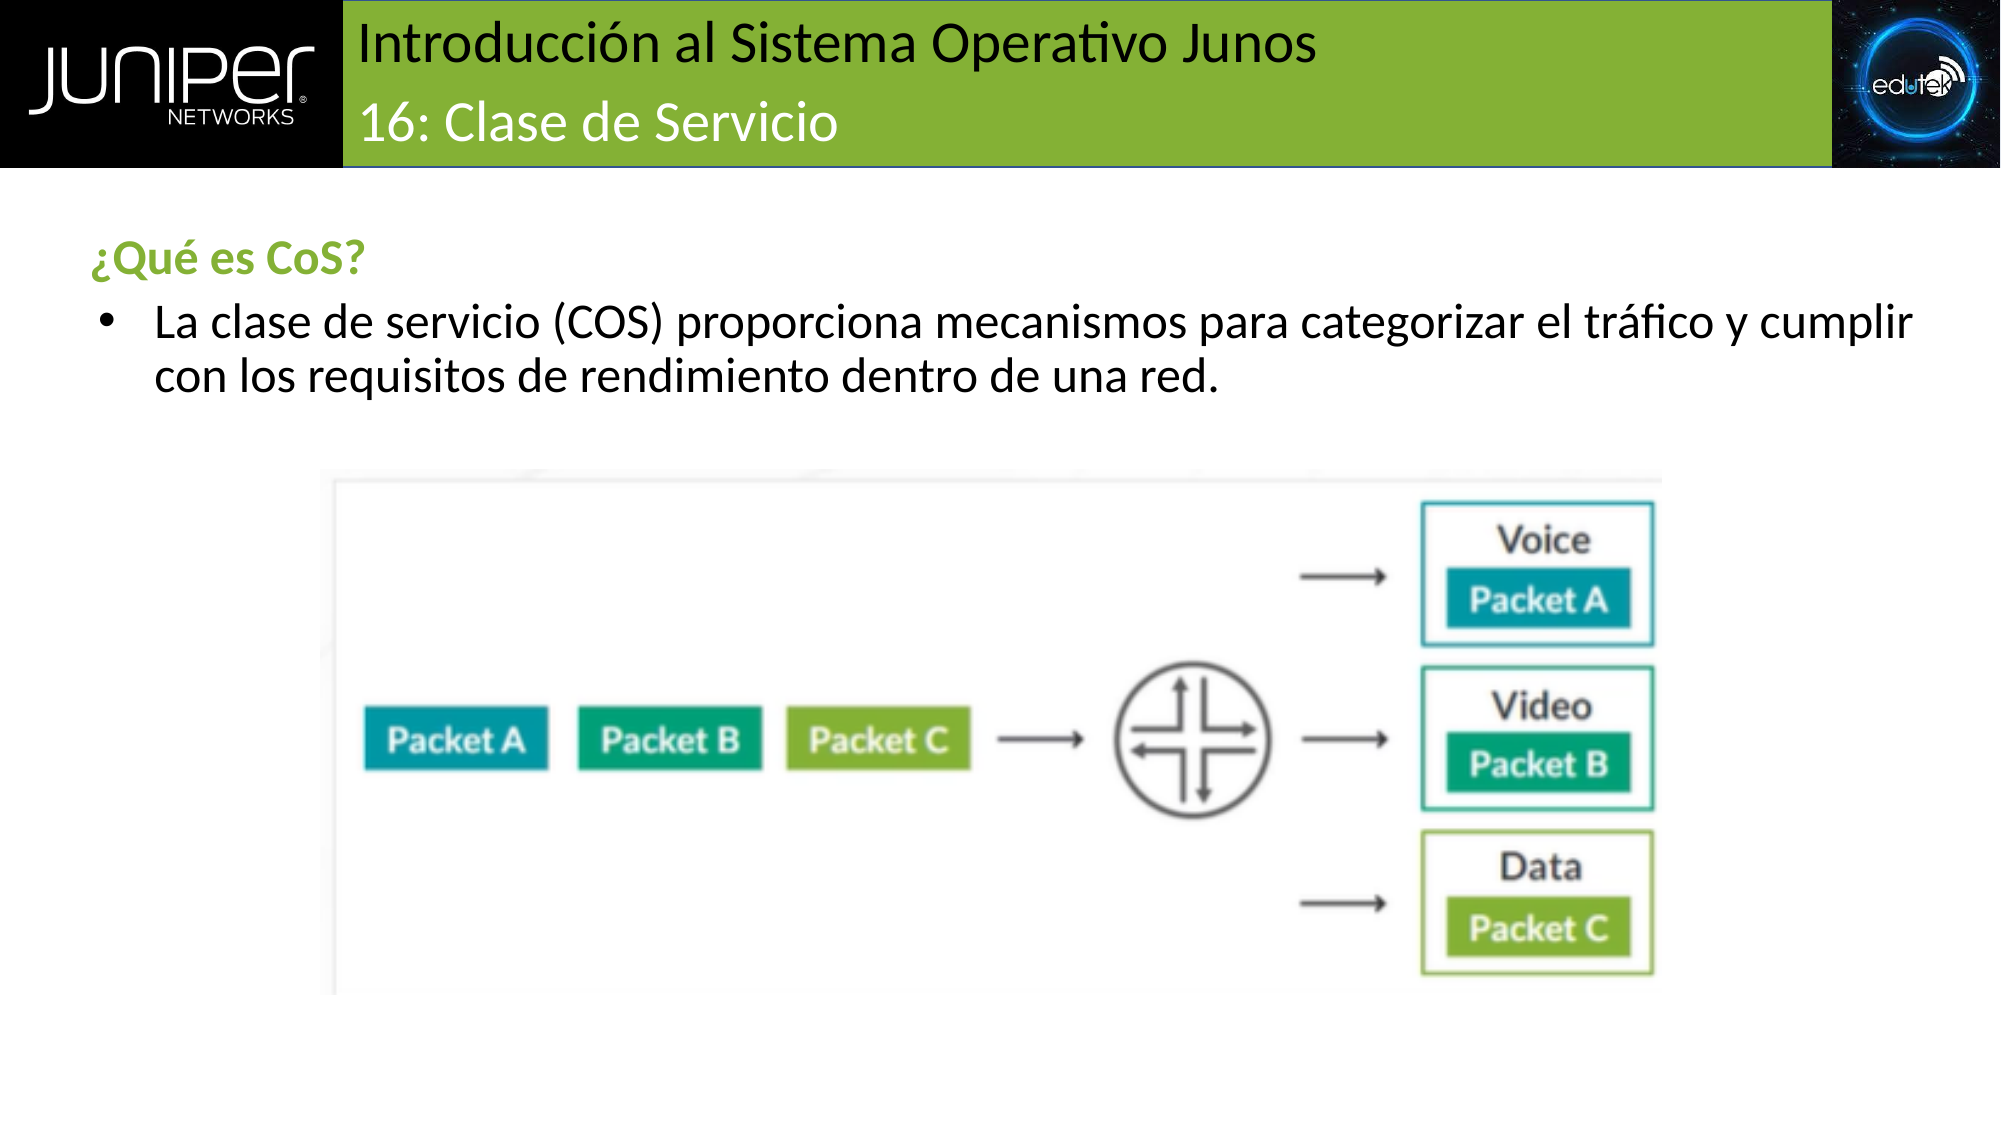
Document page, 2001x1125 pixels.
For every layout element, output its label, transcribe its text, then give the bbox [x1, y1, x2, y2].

picture [320, 469, 1662, 995]
picture [0, 0, 343, 168]
list ¿Qué es CoS? La clase de servicio (COS) proporciona mecanismos para categorizar el tráfico y cumplir con los requisitos de rendimiento dentro de una red. [74, 223, 1949, 938]
title Introducción al Sistema Operativo Junos [342, 3, 2000, 84]
list 16: Clase de Servicio [342, 83, 1606, 168]
picture [1832, 84, 2000, 168]
